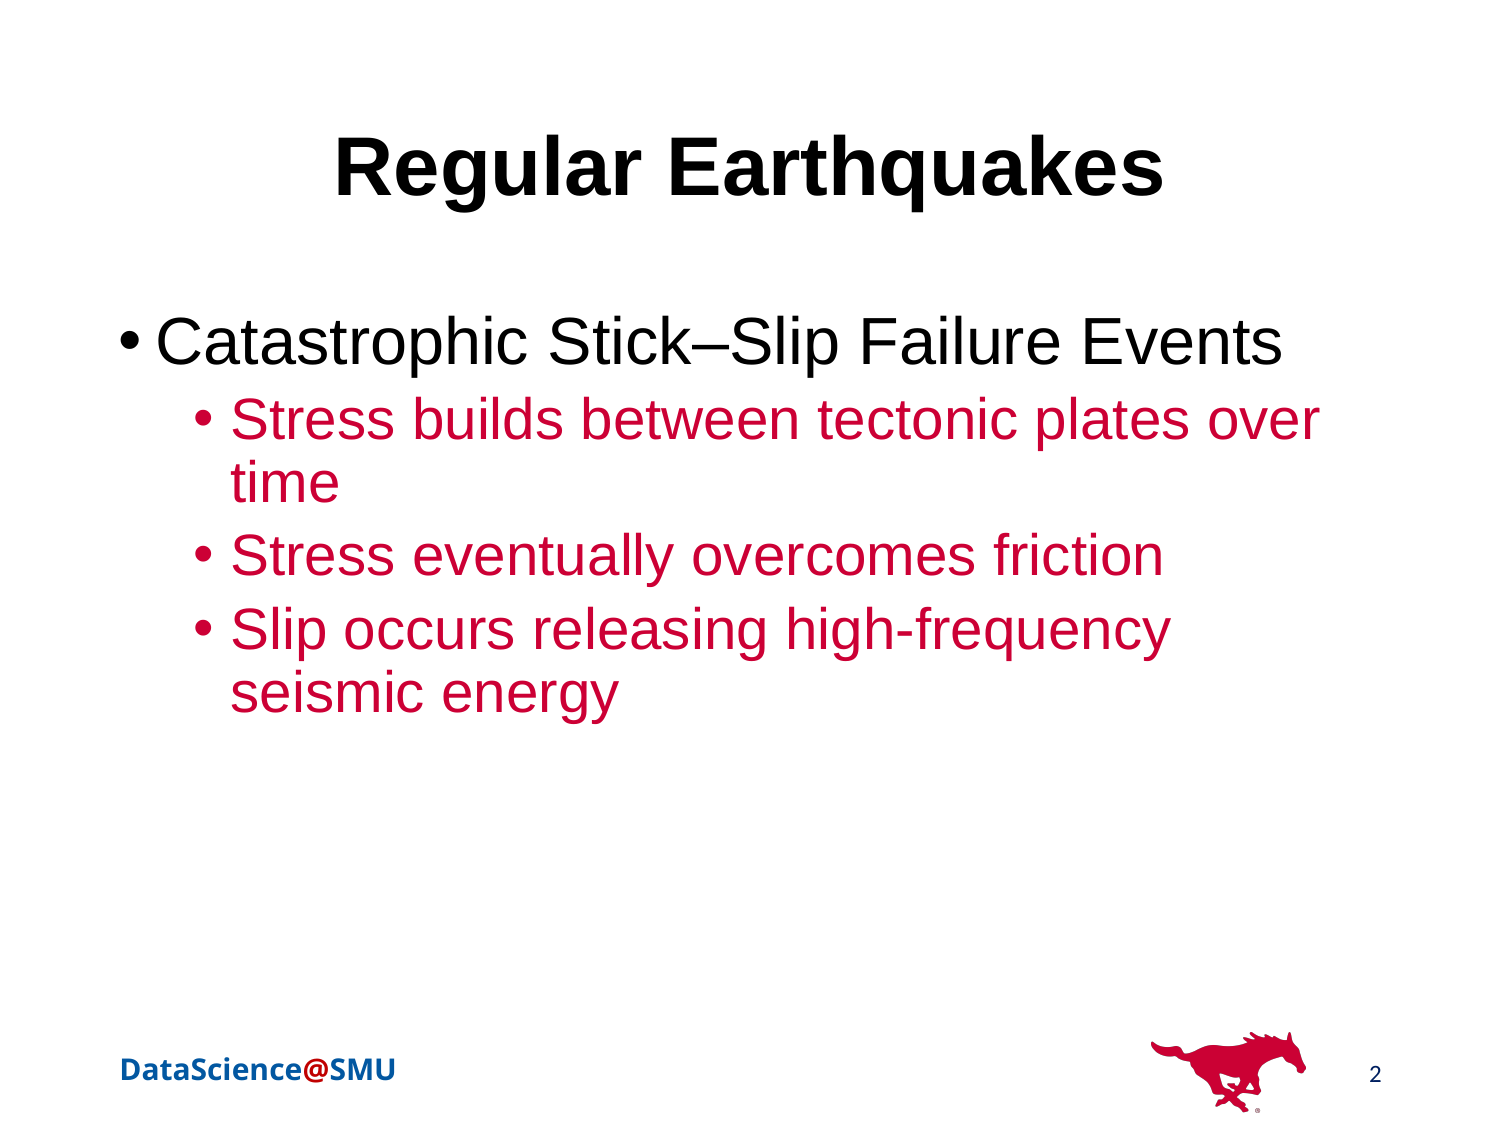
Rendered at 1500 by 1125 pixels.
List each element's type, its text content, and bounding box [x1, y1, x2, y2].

picture [1151, 1103, 1306, 1113]
slide_number 2 [1059, 1042, 1397, 1103]
list Catastrophic Stick–Slip Failure Events Stress builds between tectonic plates over time Stress eventually overcomes friction Slip occurs releasing high-frequency seismic energy [103, 299, 1397, 1014]
picture [1151, 1032, 1306, 1042]
title Regular Earthquakes [103, 59, 1397, 278]
